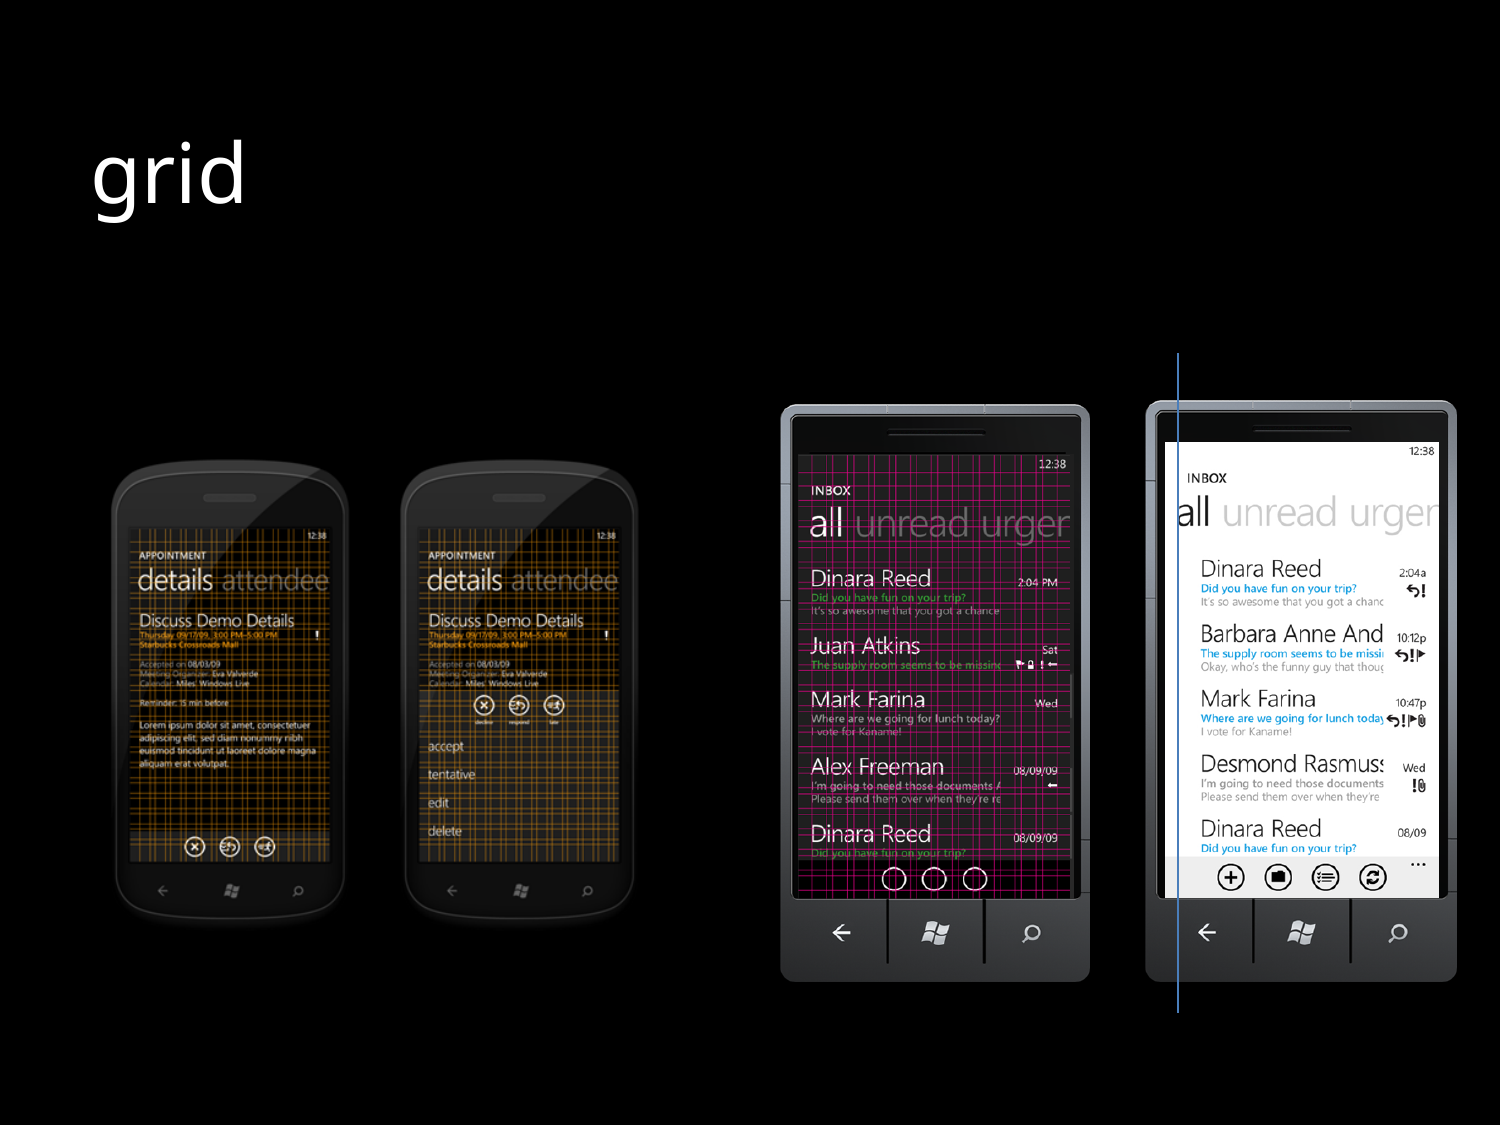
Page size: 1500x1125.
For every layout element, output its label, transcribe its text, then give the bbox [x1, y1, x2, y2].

picture [779, 404, 1090, 983]
picture [79, 430, 667, 950]
picture [1179, 400, 1457, 982]
picture [1144, 400, 1177, 982]
title grid [75, 112, 1500, 338]
